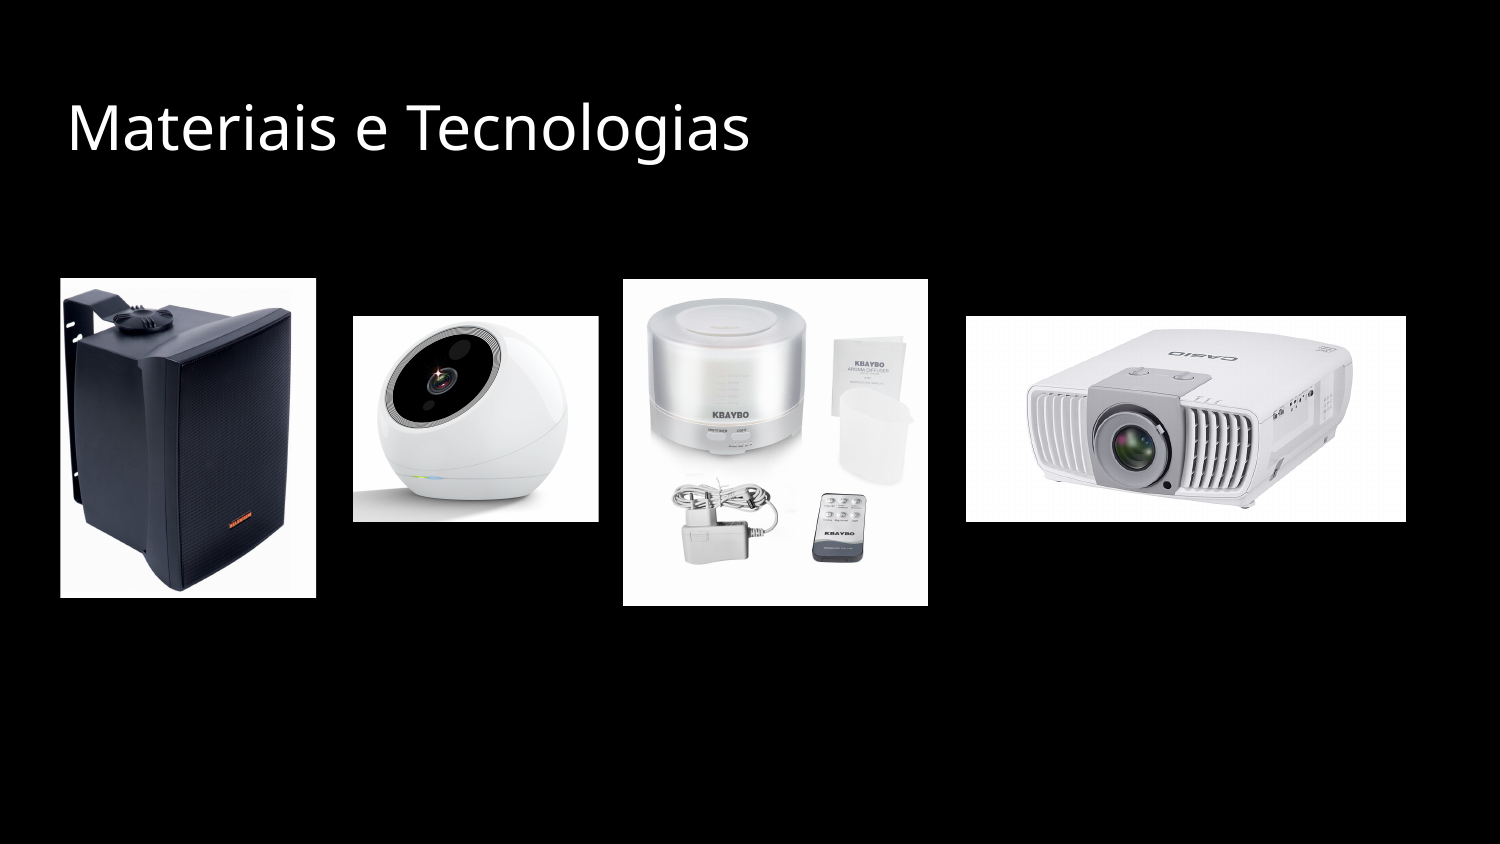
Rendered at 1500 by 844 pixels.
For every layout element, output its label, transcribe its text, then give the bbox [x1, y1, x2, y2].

picture [352, 316, 599, 522]
picture [965, 316, 1406, 522]
title Materiais e Tecnologias [51, 72, 1449, 167]
picture [60, 278, 317, 599]
picture [623, 279, 928, 606]
